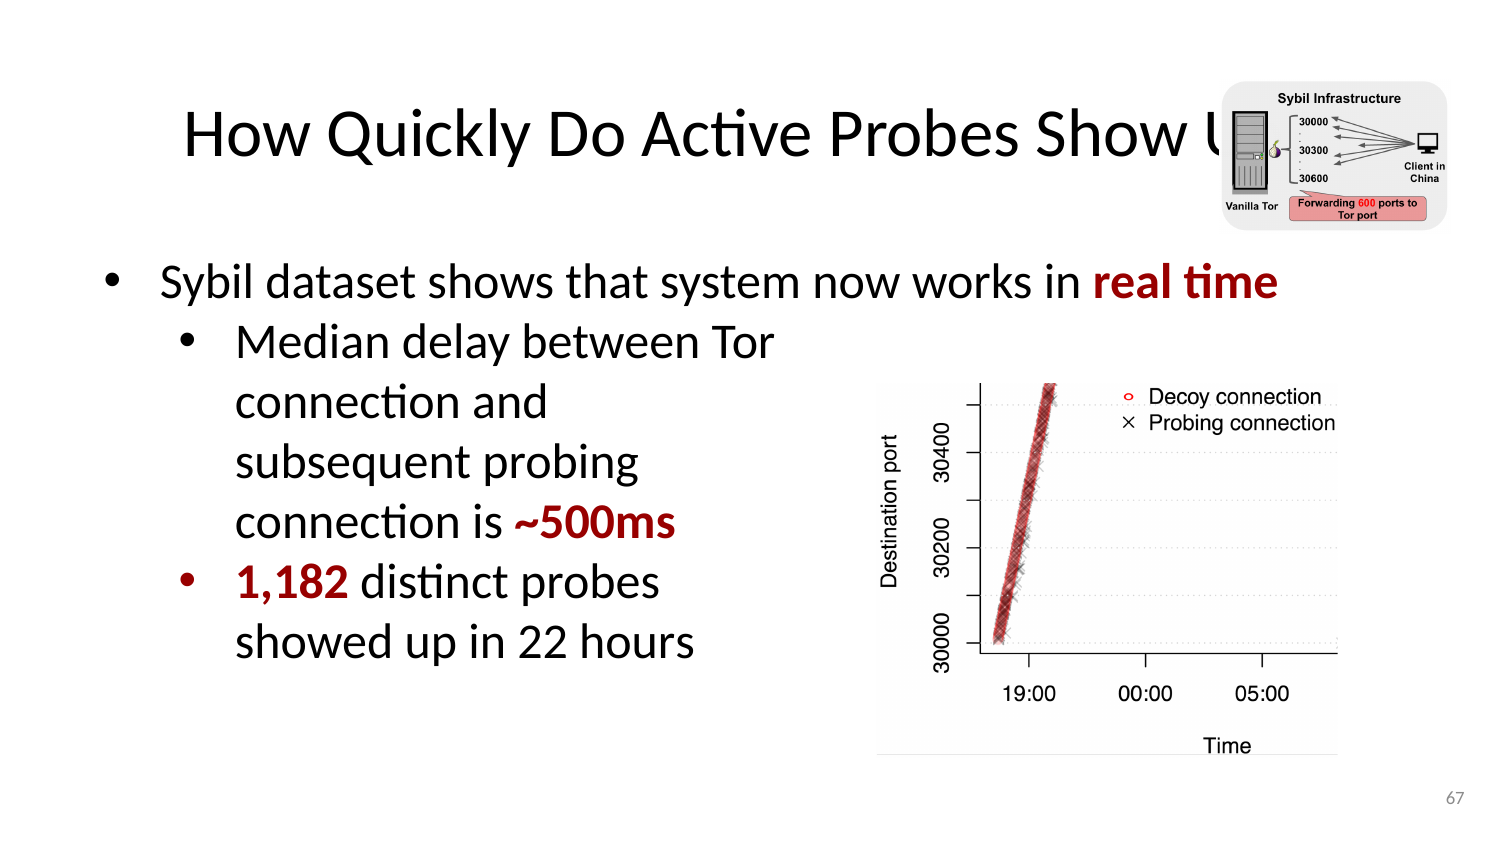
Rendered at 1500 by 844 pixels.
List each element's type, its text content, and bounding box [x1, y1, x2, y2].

slide_number 67 [1389, 764, 1480, 830]
list Sybil dataset shows that system now works in real time Median delay between Tor connection and subsequent probing connection is ~500ms 1,182 distinct probes showed up in 22 hours [51, 233, 1449, 750]
title How Quickly Do Active Probes Show Up? [51, 72, 1449, 167]
picture [876, 382, 1338, 759]
picture [1218, 79, 1451, 234]
